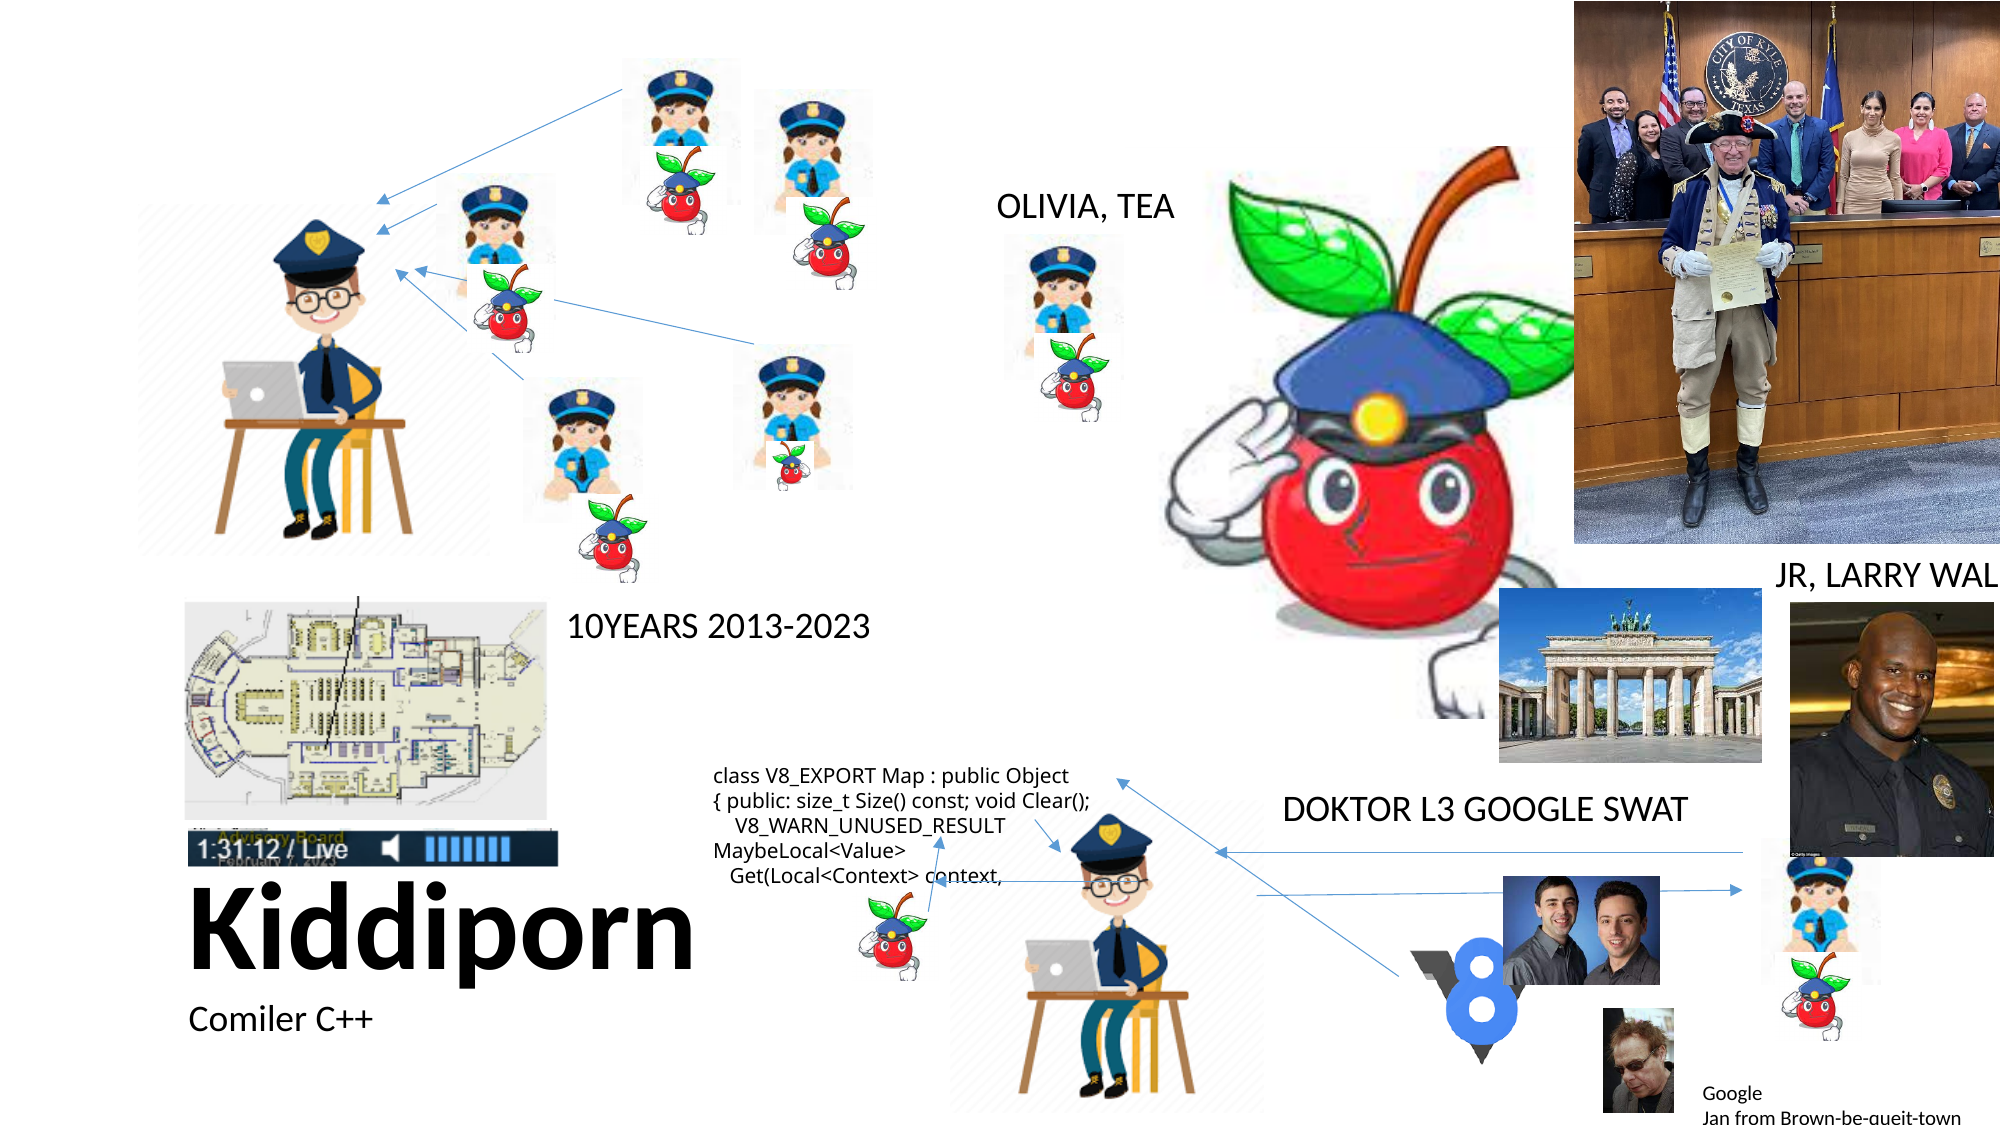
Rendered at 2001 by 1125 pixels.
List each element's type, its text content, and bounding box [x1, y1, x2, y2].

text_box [376, 205, 437, 235]
picture [733, 344, 853, 491]
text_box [414, 268, 467, 345]
text_box DOKTOR L3 GOOGLE SWAT [1267, 776, 1713, 837]
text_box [1660, 890, 1743, 896]
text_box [928, 836, 942, 912]
picture [1603, 1007, 1674, 1113]
picture [1761, 602, 1994, 1041]
text_box OLIVIA, TEA [981, 174, 1125, 234]
picture [1004, 234, 1124, 422]
picture [1125, 1, 2000, 763]
text_box Google Jan from Brown-be-queit-town [1687, 1071, 2000, 1125]
picture [852, 892, 939, 981]
picture [180, 596, 554, 820]
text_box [376, 89, 623, 205]
text_box class V8_EXPORT Map : public Object { public: size_t Size() const; void Clear(); V8_WARN_UNUSED_RESULT MaybeLocal<Value> Get(Local<Context> context, [698, 754, 1155, 895]
picture [950, 799, 1116, 881]
picture [188, 828, 563, 870]
picture [523, 377, 659, 583]
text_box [1034, 819, 1061, 853]
text_box Kiddiporn Comiler C++ [174, 836, 950, 1047]
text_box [1399, 890, 1503, 896]
text_box 10YEARS 2013-2023 [551, 593, 886, 654]
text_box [554, 268, 755, 345]
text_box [1116, 778, 1399, 977]
picture [1405, 876, 1660, 1077]
picture [950, 882, 1264, 1113]
picture [754, 89, 877, 290]
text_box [395, 268, 524, 380]
picture [622, 58, 741, 235]
picture [138, 204, 556, 556]
text_box JR, LARRY WALL [1760, 544, 2000, 603]
